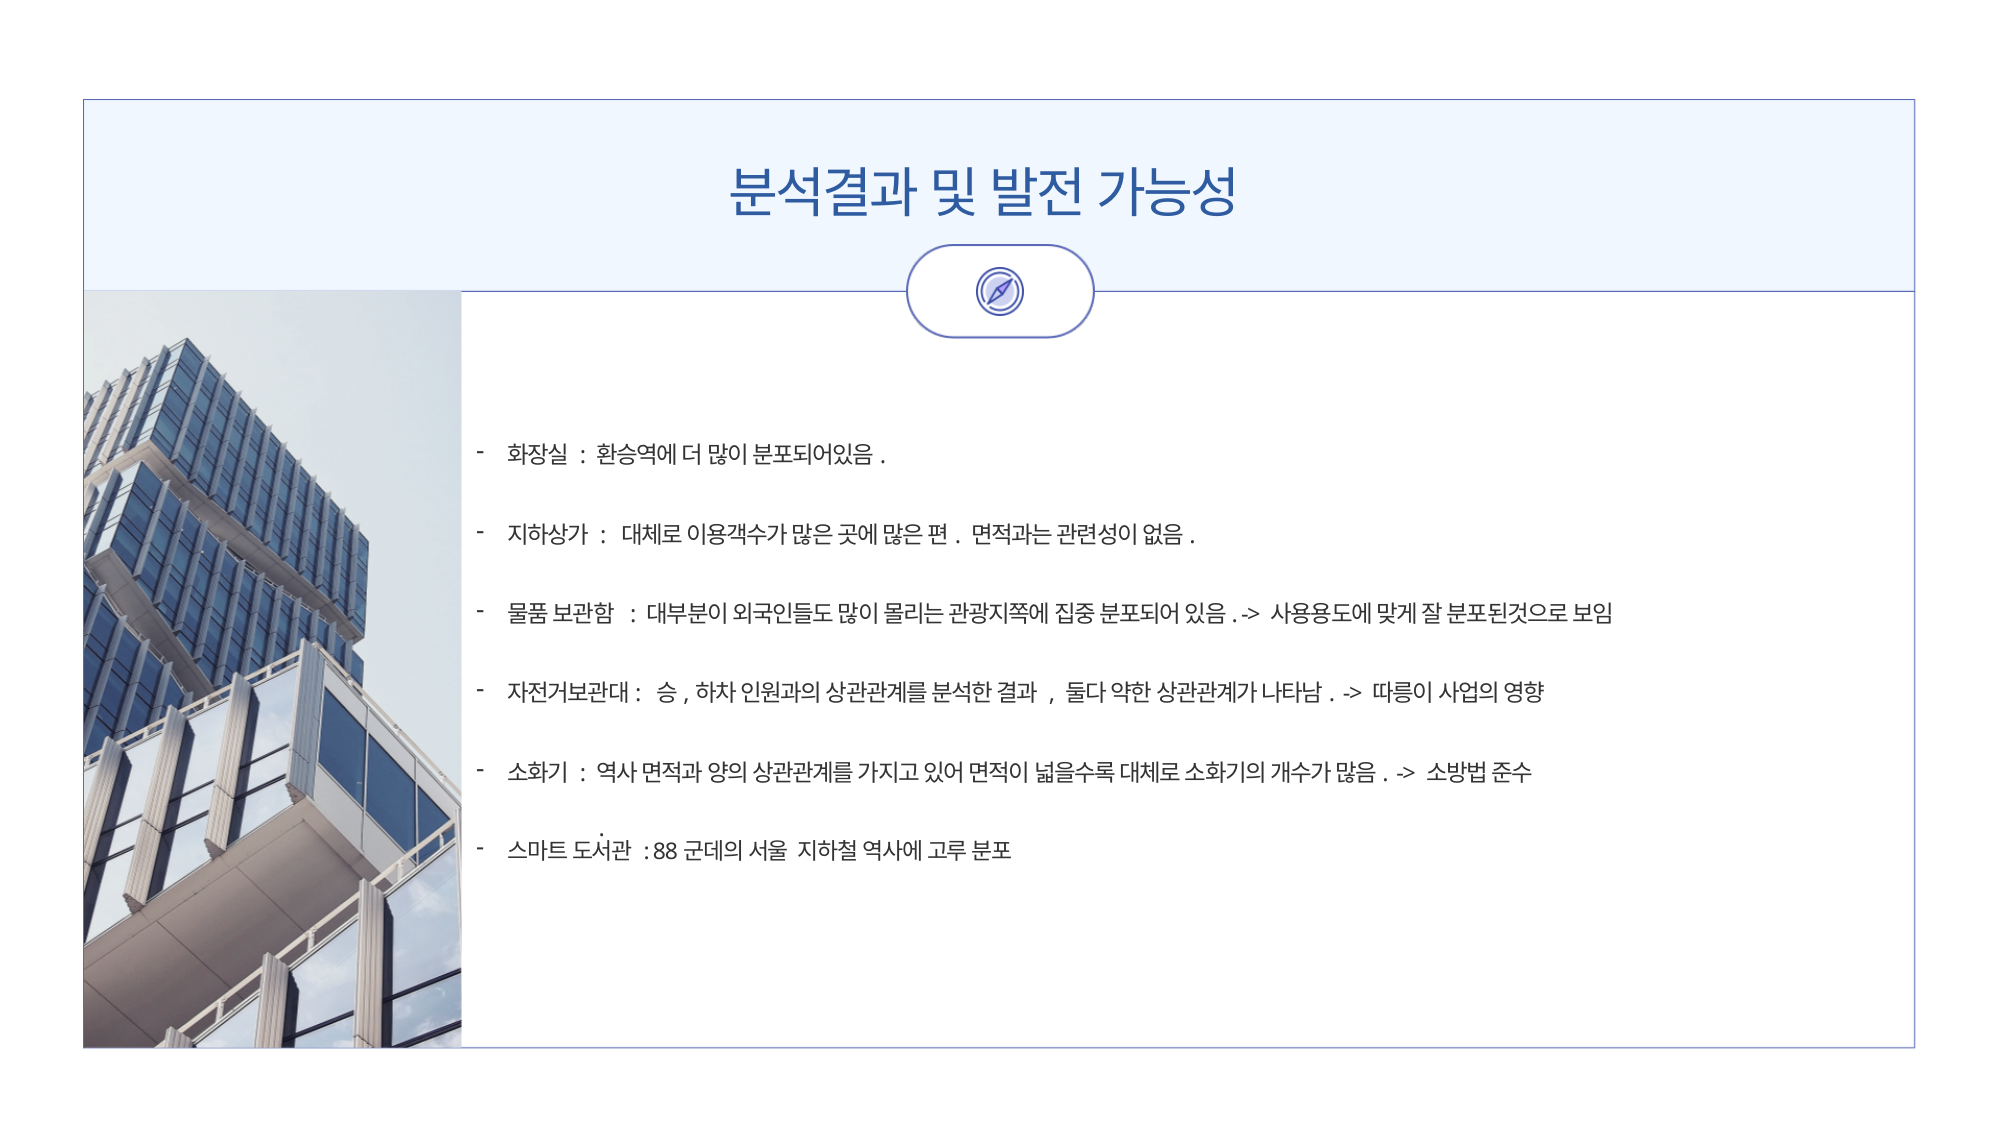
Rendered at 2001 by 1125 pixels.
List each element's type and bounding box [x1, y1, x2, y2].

picture [83, 99, 1916, 1049]
